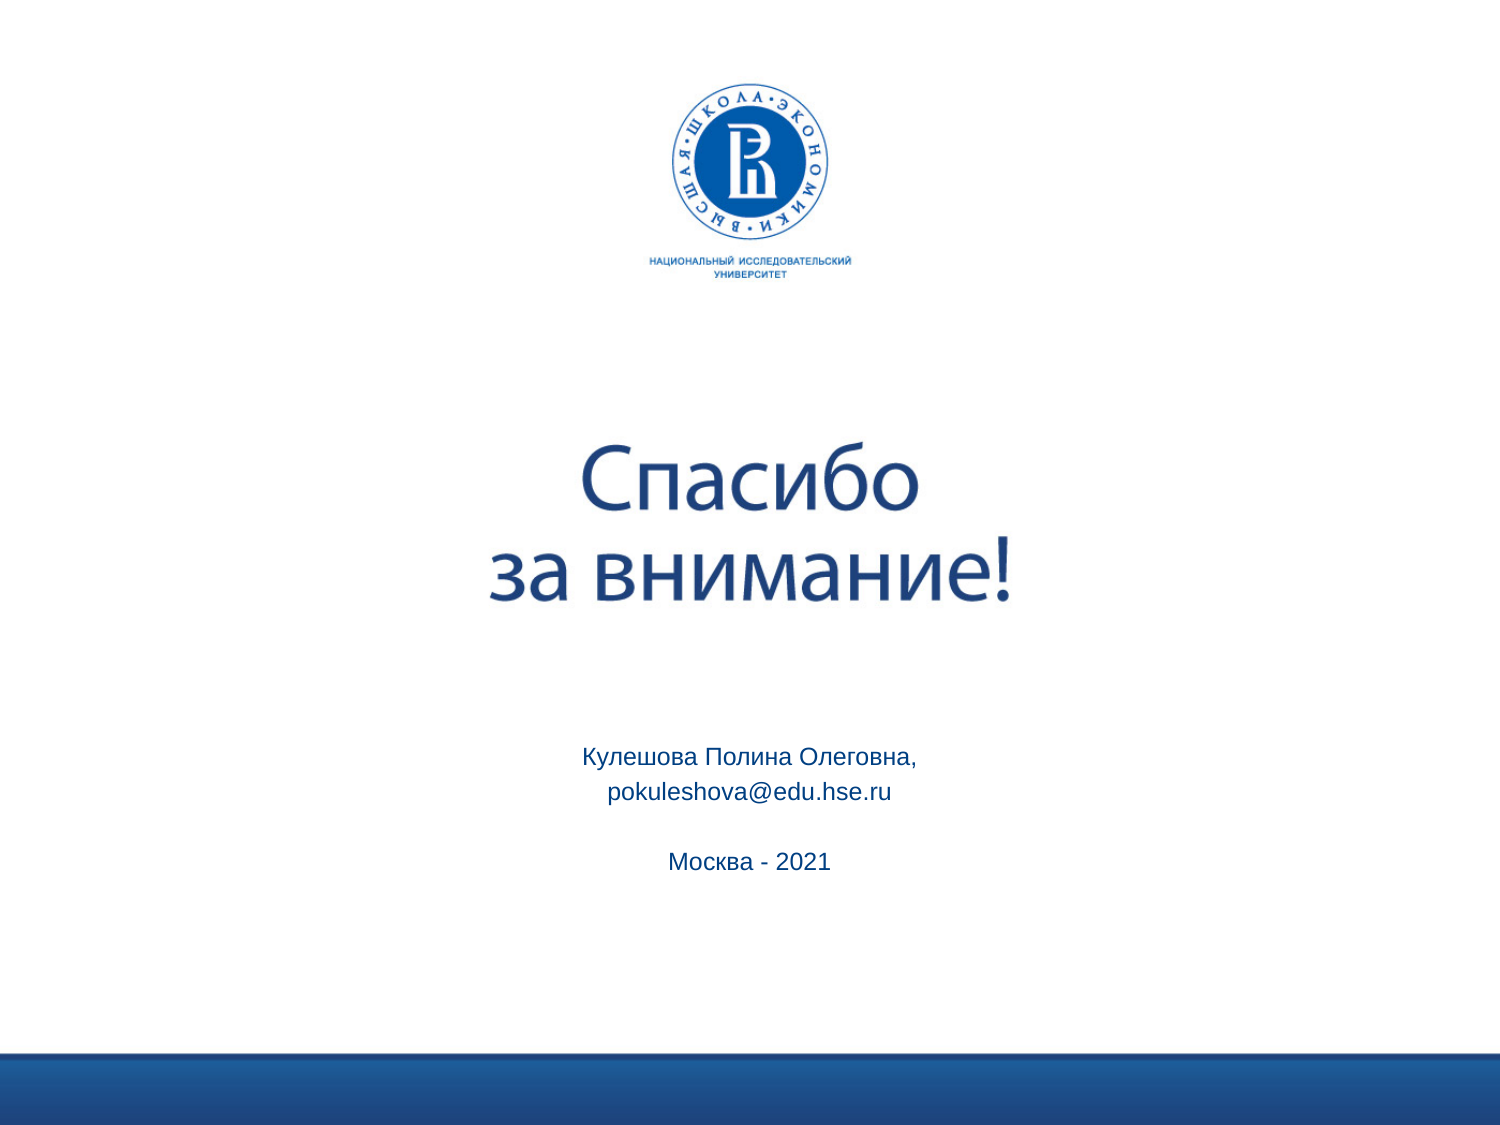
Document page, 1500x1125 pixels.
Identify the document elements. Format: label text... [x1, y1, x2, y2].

subtitle Кулешова Полина Олеговна, pokuleshova@edu.hse.ru Москва - 2021 [224, 732, 1276, 883]
picture [0, 0, 1500, 1125]
